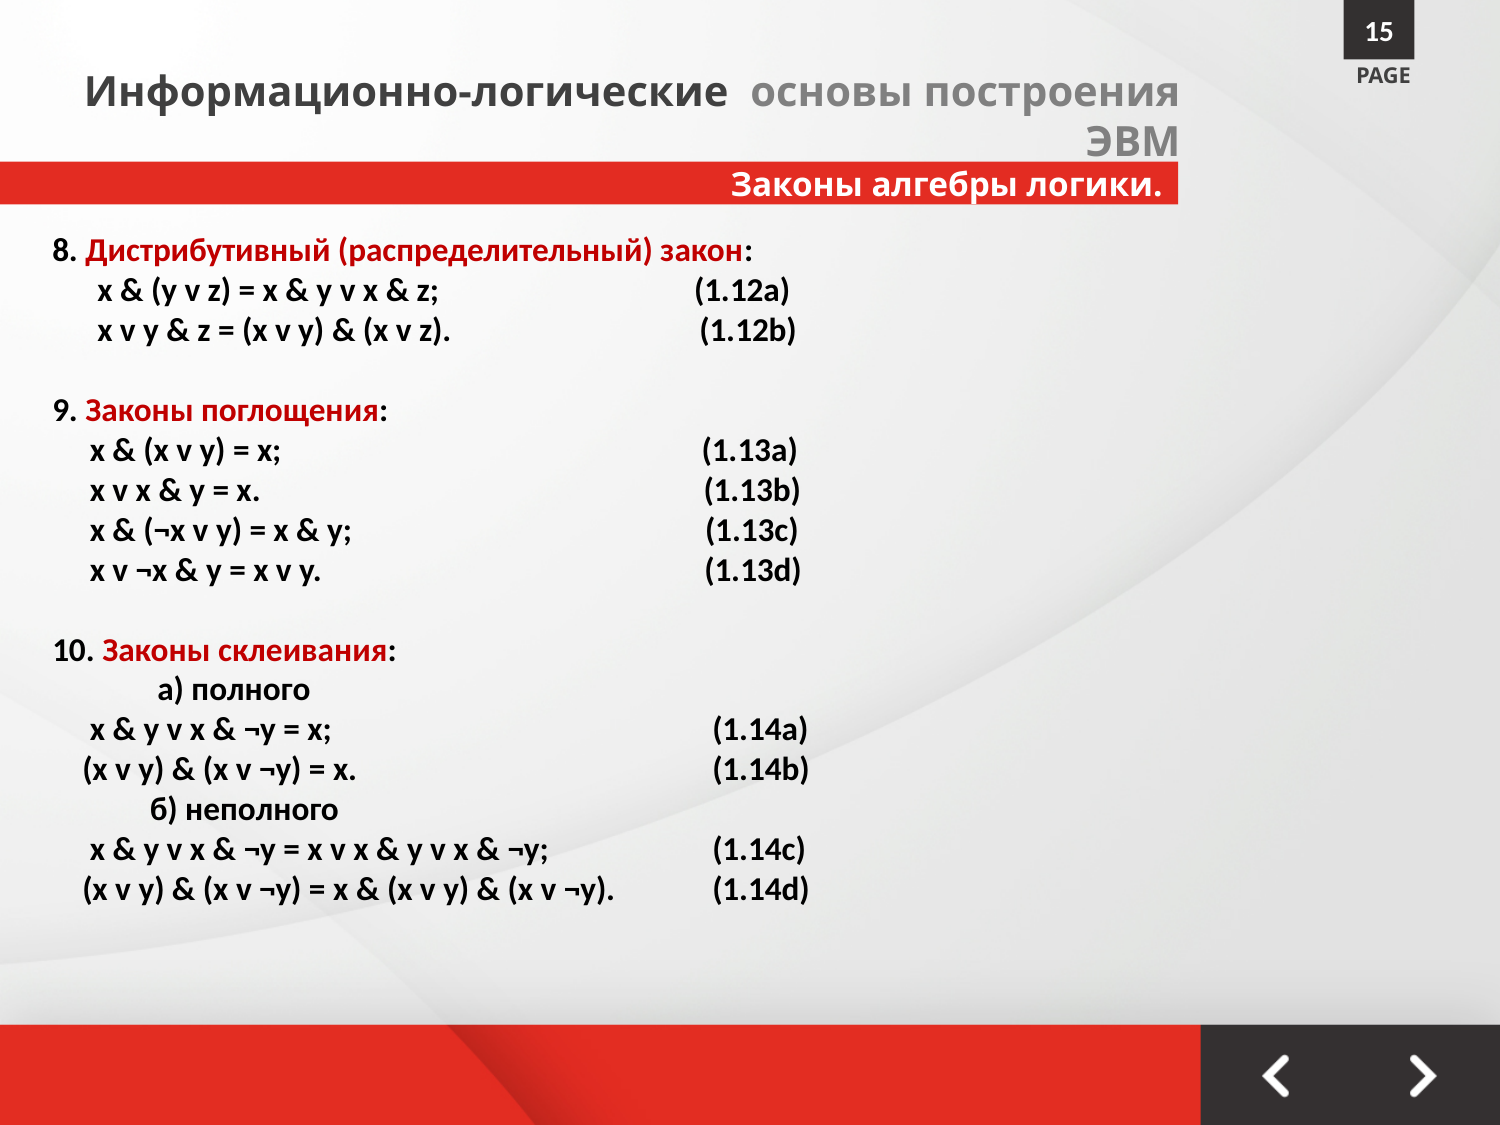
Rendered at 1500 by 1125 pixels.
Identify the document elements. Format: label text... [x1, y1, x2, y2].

picture [0, 0, 1500, 1125]
text_box PAGE [1341, 54, 1426, 96]
subtitle Законы алгебры логики. [0, 161, 1179, 205]
text_box 8. Дистрибутивный (распределительный) закон: x & (y v z) = x & y v x & z; (1.12a) x v y & z = (x v y) & (x v z). (1.12b) 9. Законы поглощения: x & (x v y) = x; (1.13a) x v x & y = x. (1.13b) x & (¬x v y) = x & y; (1.13c) x v ¬x & y = x v y. (1.13d) 10. Законы склеивания: а) полного x & y v x & ¬y = x; (1.14a) (x v y) & (x v ¬y) = x. (1.14b) б) неполного x & y v x & ¬y = x v x & y v x & ¬y; (1.14c) (x v y) & (x v ¬y) = x & (x v y) & (x v ¬y). (1.14d) [37, 221, 1463, 915]
text_box 15 [1342, 0, 1417, 61]
text_box Информационно-логические основы построения ЭВМ [22, 57, 1196, 173]
